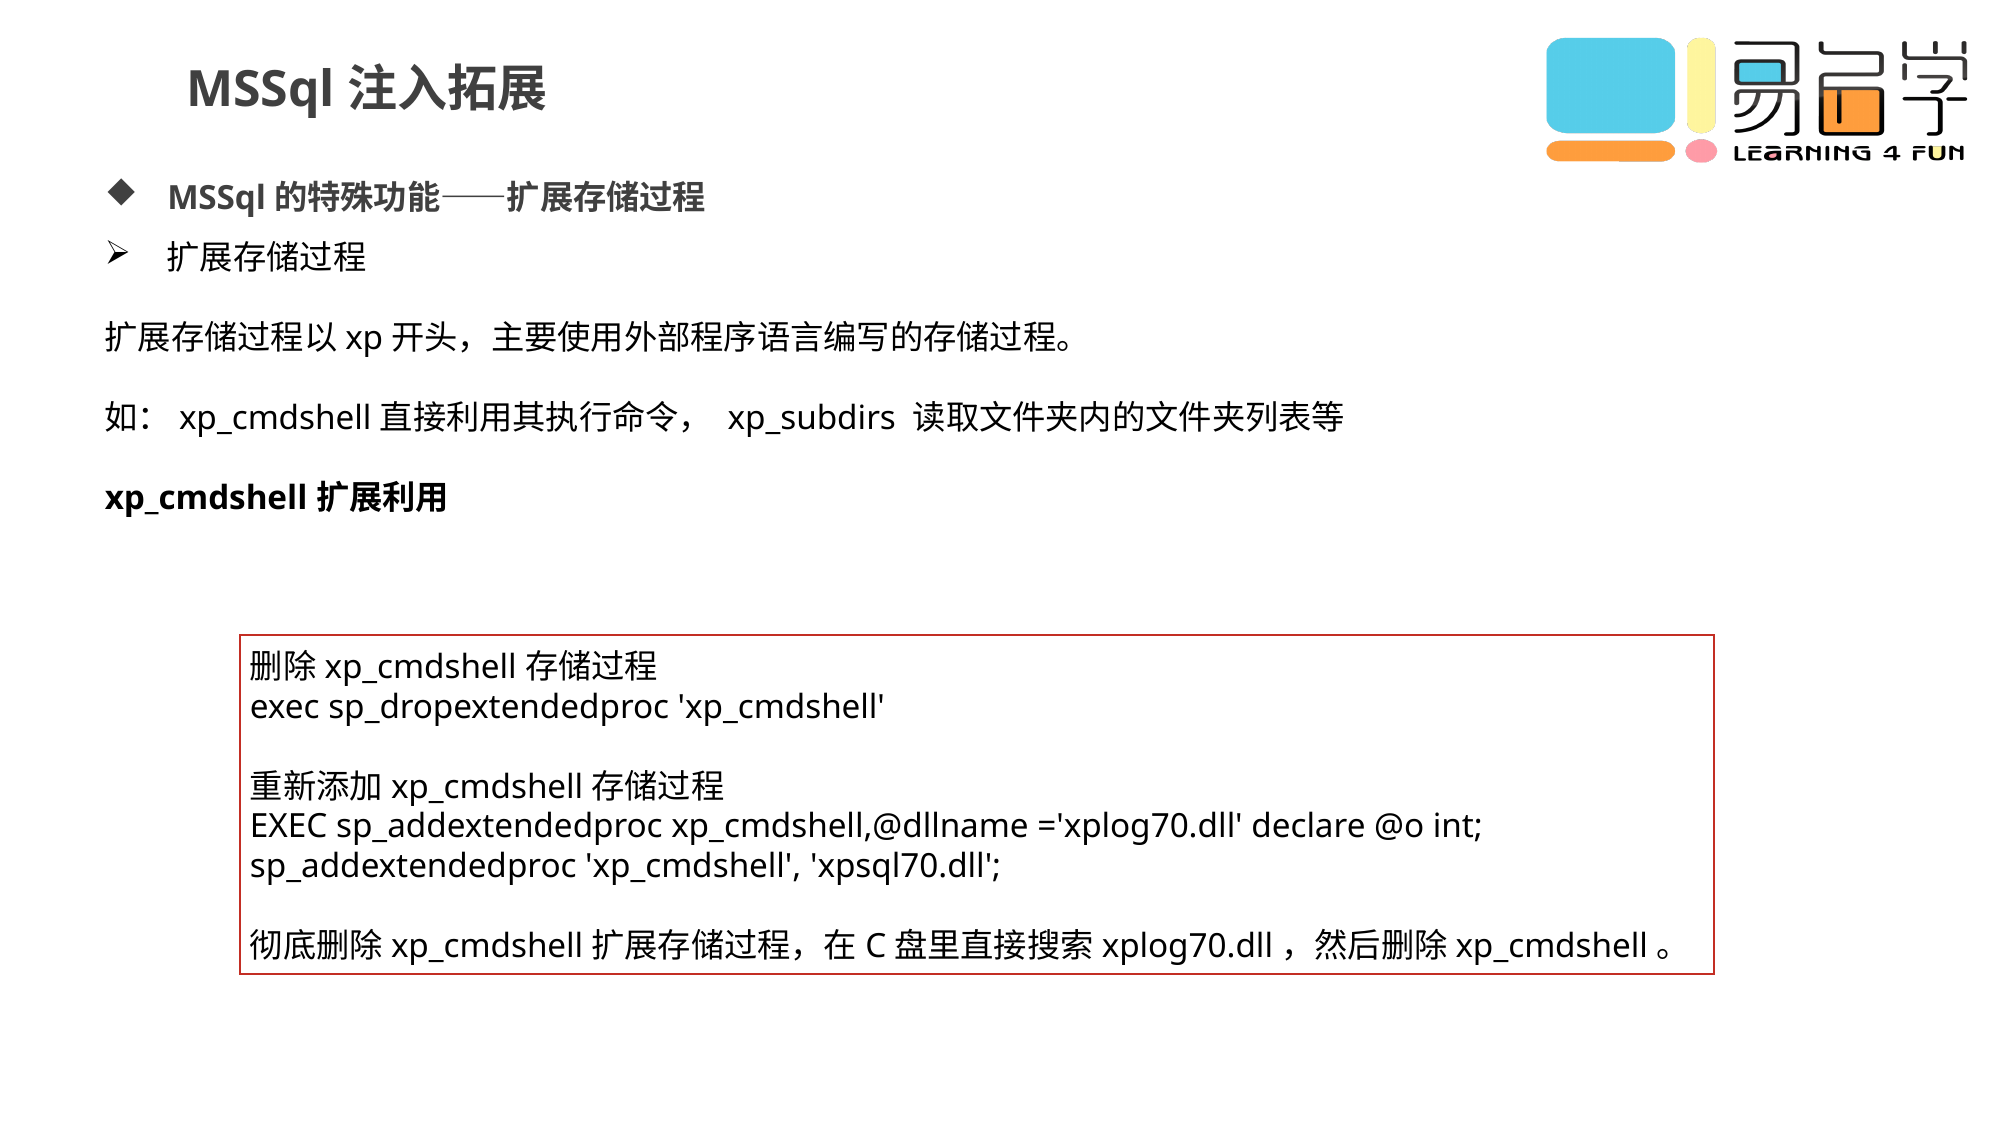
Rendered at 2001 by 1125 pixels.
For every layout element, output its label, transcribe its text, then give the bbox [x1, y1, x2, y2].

text_box 删除xp_cmdshell存储过程 exec sp_dropextendedproc 'xp_cmdshell' 重新添加xp_cmdshell存储过程 EXEC sp_addextendedproc xp_cmdshell,@dllname ='xplog70.dll' declare @o int; sp_addextendedproc 'xp_cmdshell', 'xpsql70.dll'; 彻底删除xp_cmdshell扩展存储过程，在C盘里直接搜索xplog70.dll，然后删除xp_cmdshell。 [239, 634, 1715, 975]
text_box MSSql注入拓展 [186, 56, 841, 117]
text_box MSSql的特殊功能——扩展存储过程 扩展存储过程 扩展存储过程以xp开头，主要使用外部程序语言编写的存储过程。 如：xp_cmdshell直接利用其执行命令， xp_subdirs 读取文件夹内的文件夹列表等 xp_cmdshell扩展利用 [94, 146, 1906, 606]
picture [1488, 0, 2001, 199]
